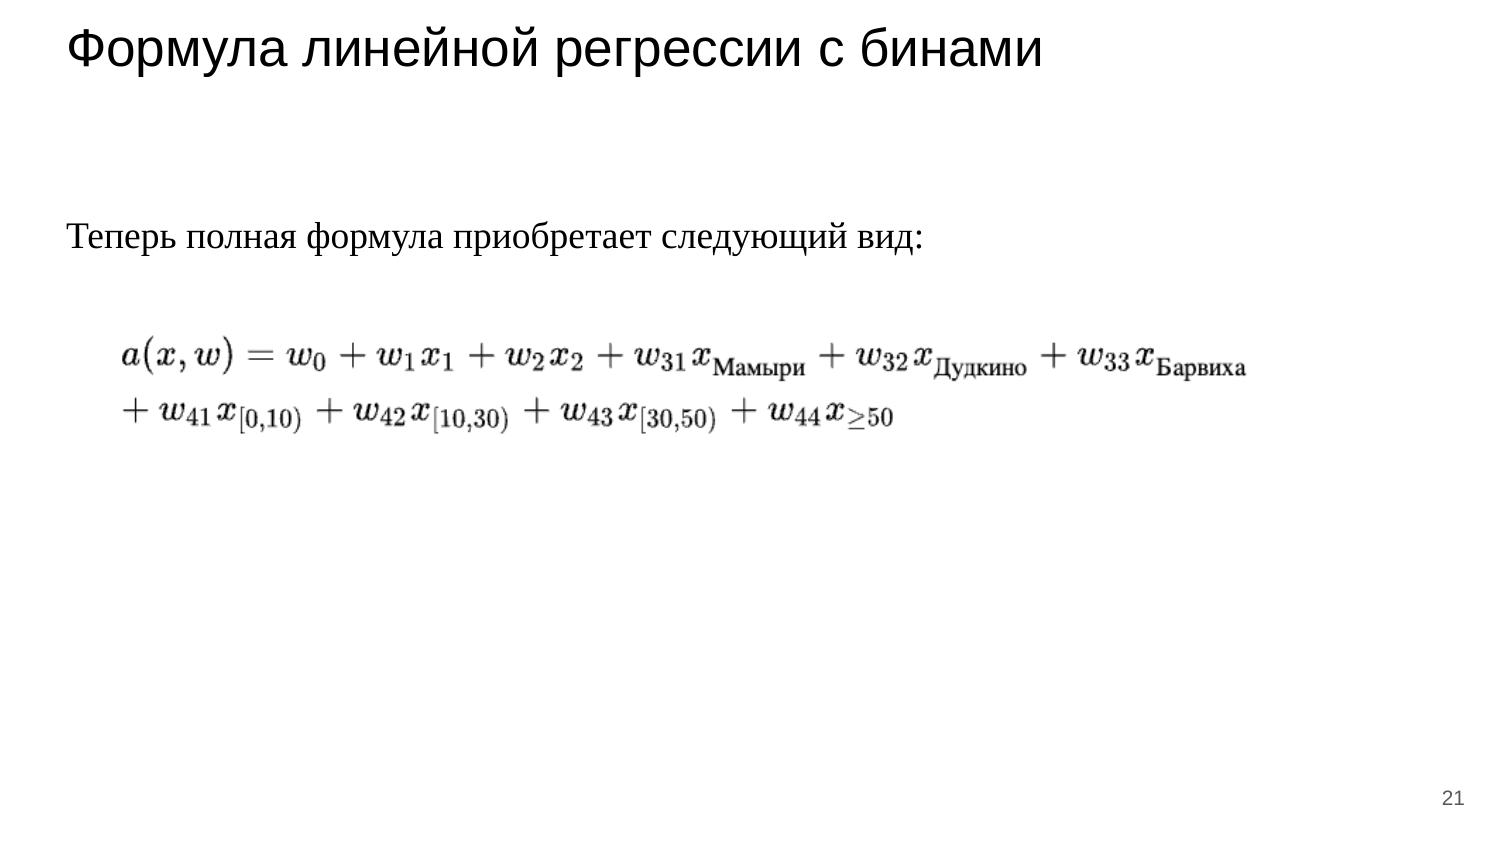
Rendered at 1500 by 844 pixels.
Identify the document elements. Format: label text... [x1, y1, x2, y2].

slide_number ‹#› [1389, 764, 1480, 830]
list Теперь полная формула приобретает следующий вид: [51, 189, 1449, 750]
title Формула линейной регрессии с бинами [51, 0, 1449, 92]
picture [121, 333, 1250, 438]
